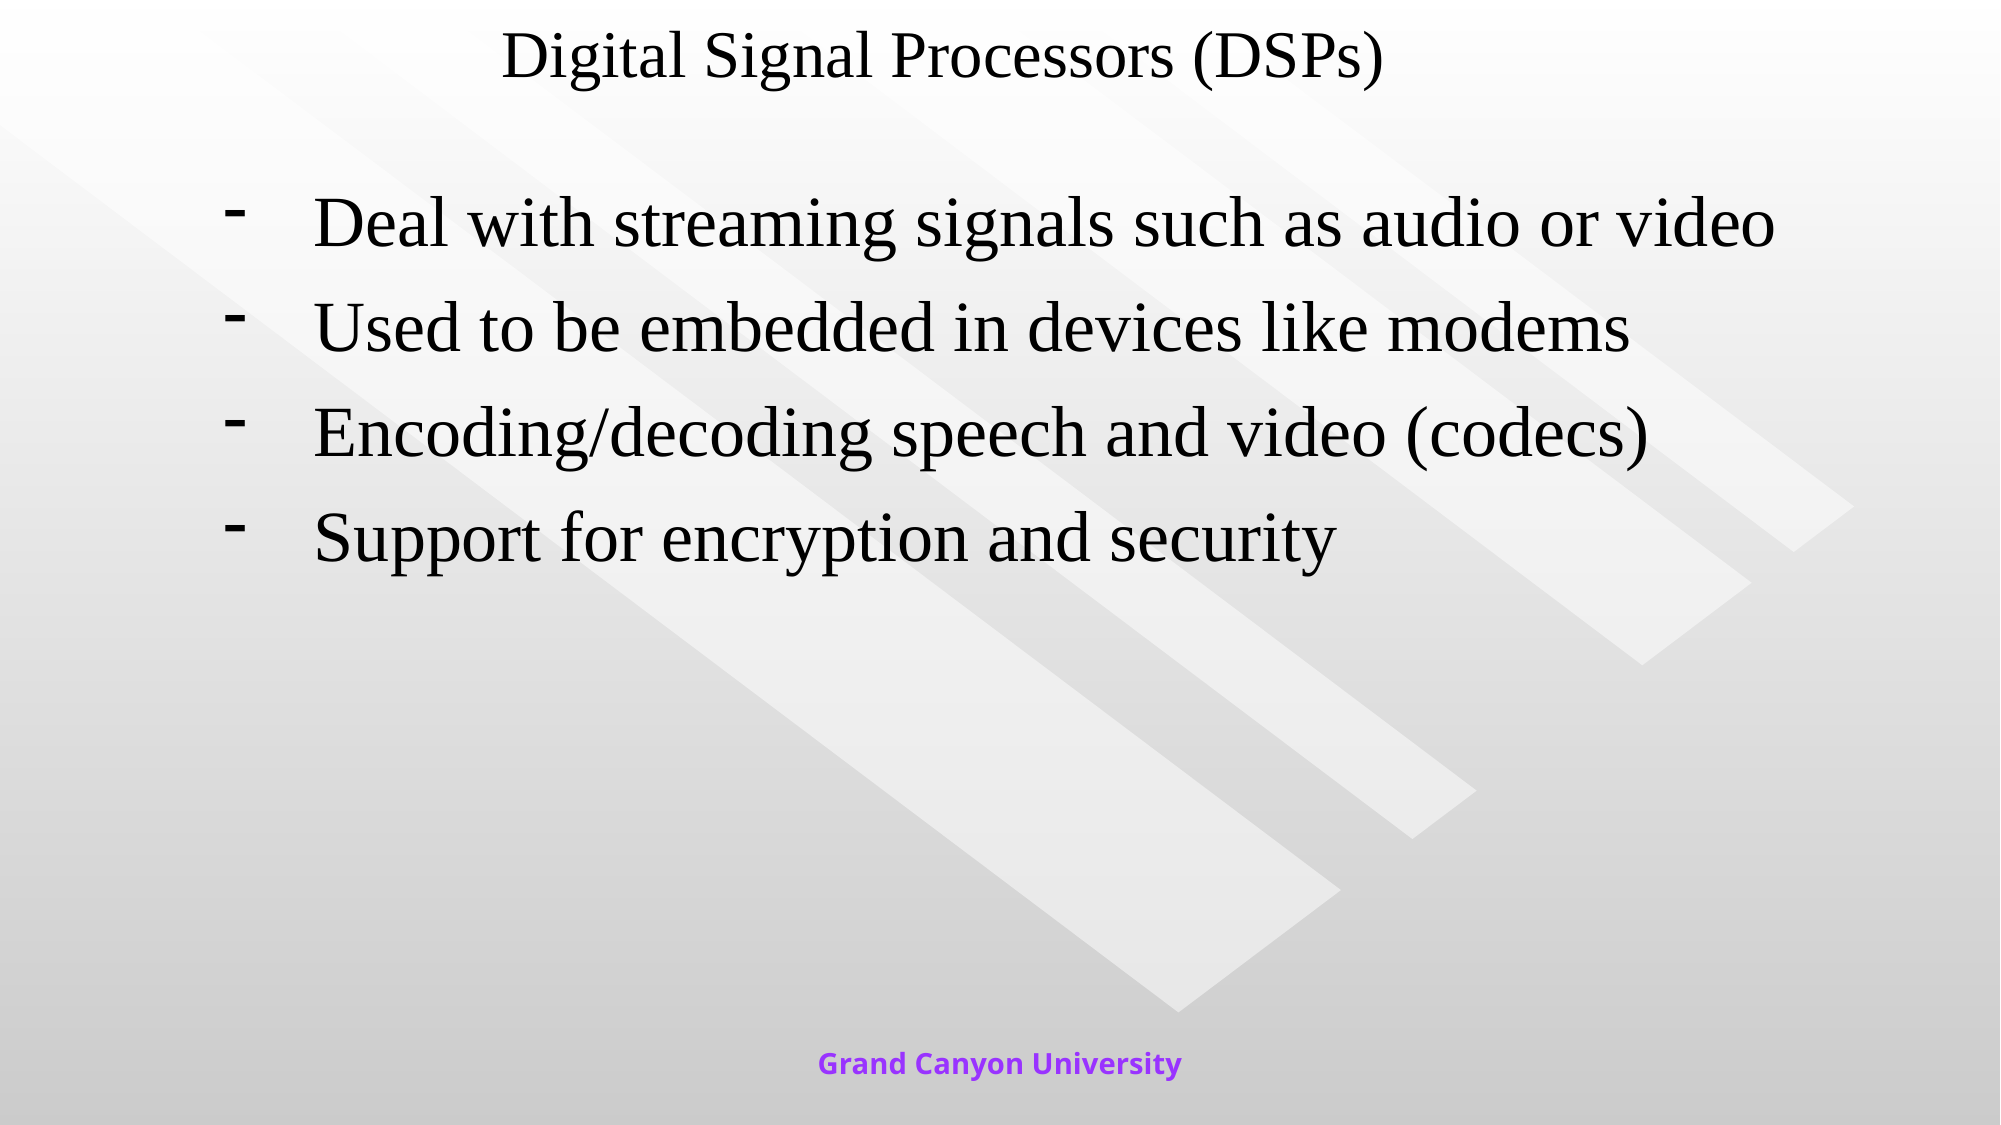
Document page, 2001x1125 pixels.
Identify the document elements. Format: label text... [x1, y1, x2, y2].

title Digital Signal Processors (DSPs) [457, 0, 1431, 102]
footer Grand Canyon University [683, 1025, 1317, 1100]
list Deal with streaming signals such as audio or video Used to be embedded in devices like modems Encoding/decoding speech and video (codecs) Support for encryption and security [208, 184, 1841, 641]
